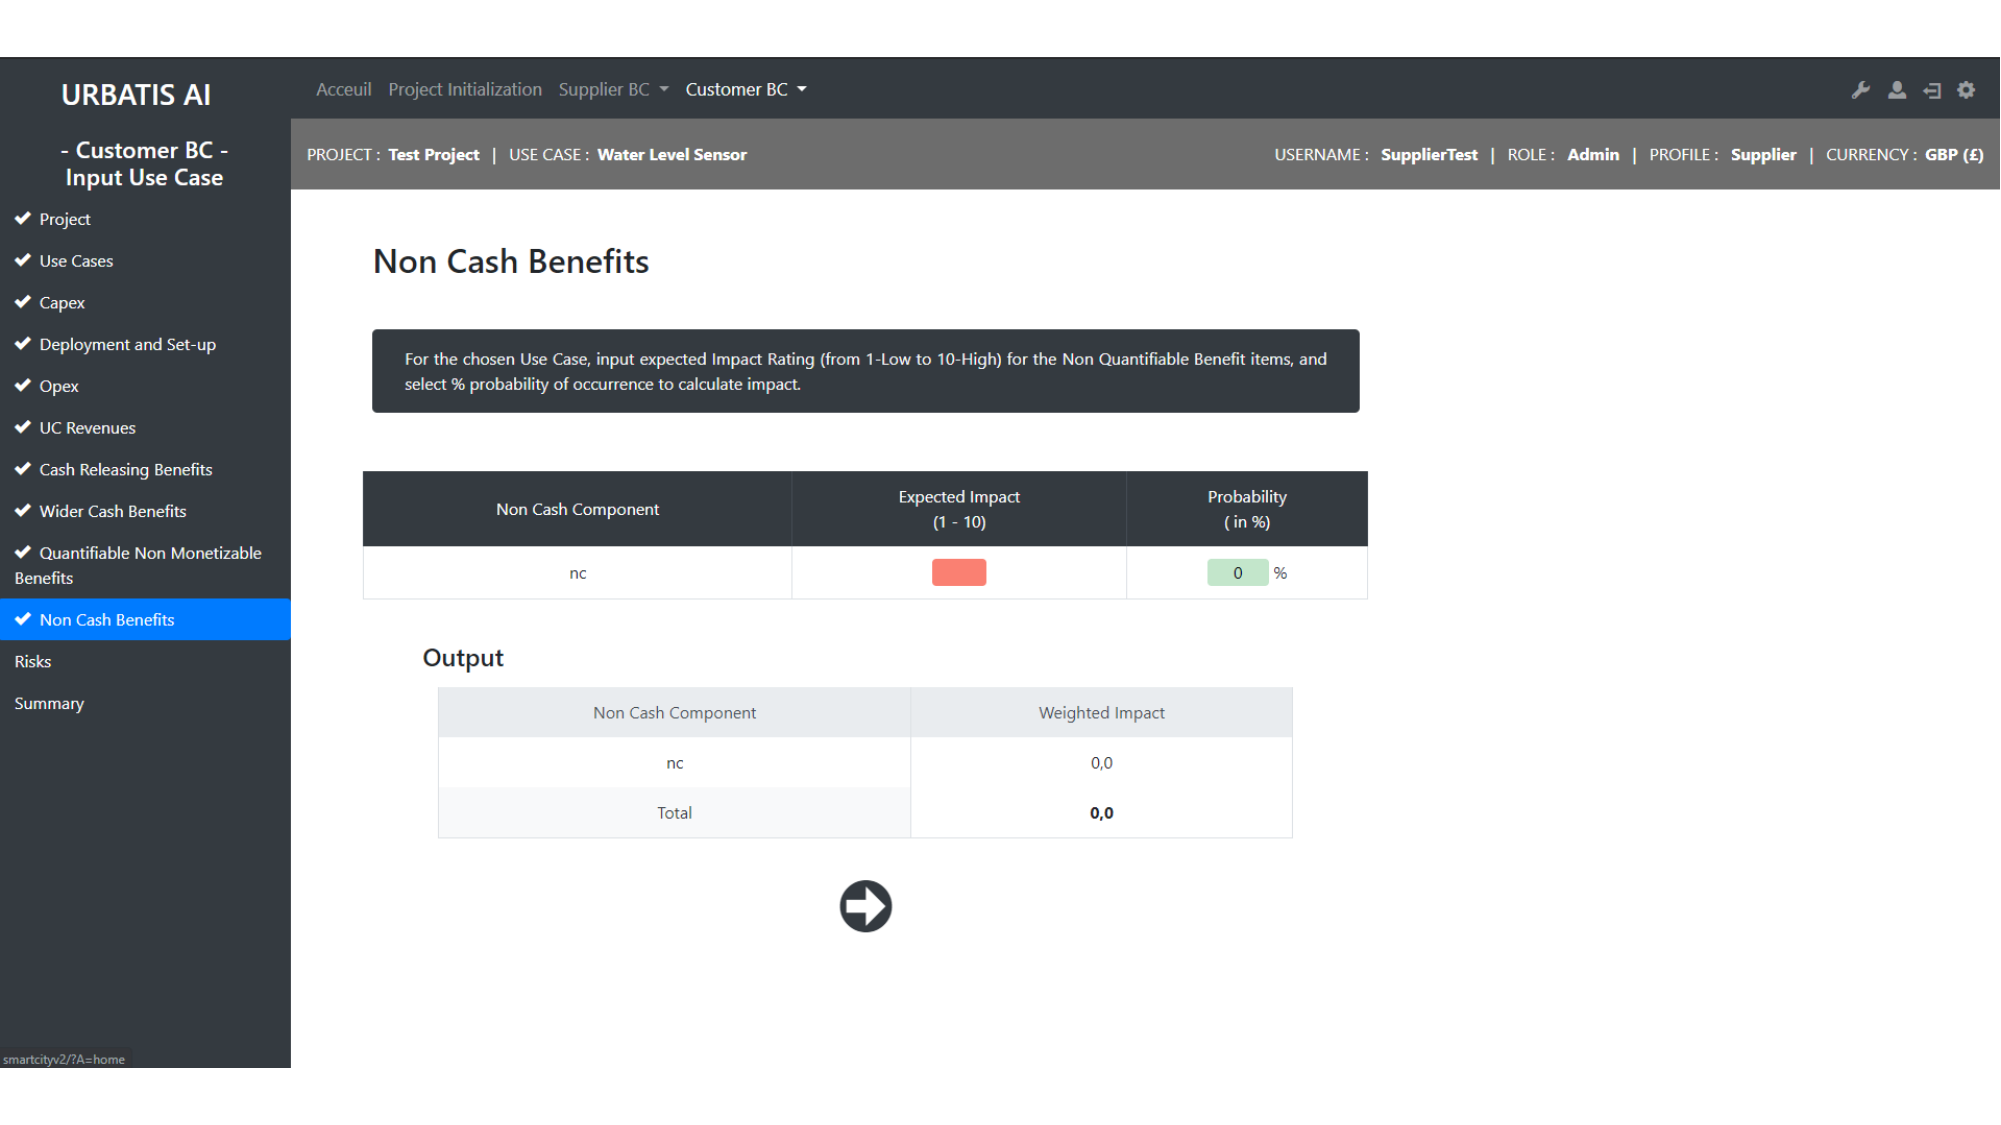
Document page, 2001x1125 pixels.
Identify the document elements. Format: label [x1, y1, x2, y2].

picture [0, 57, 2000, 1068]
